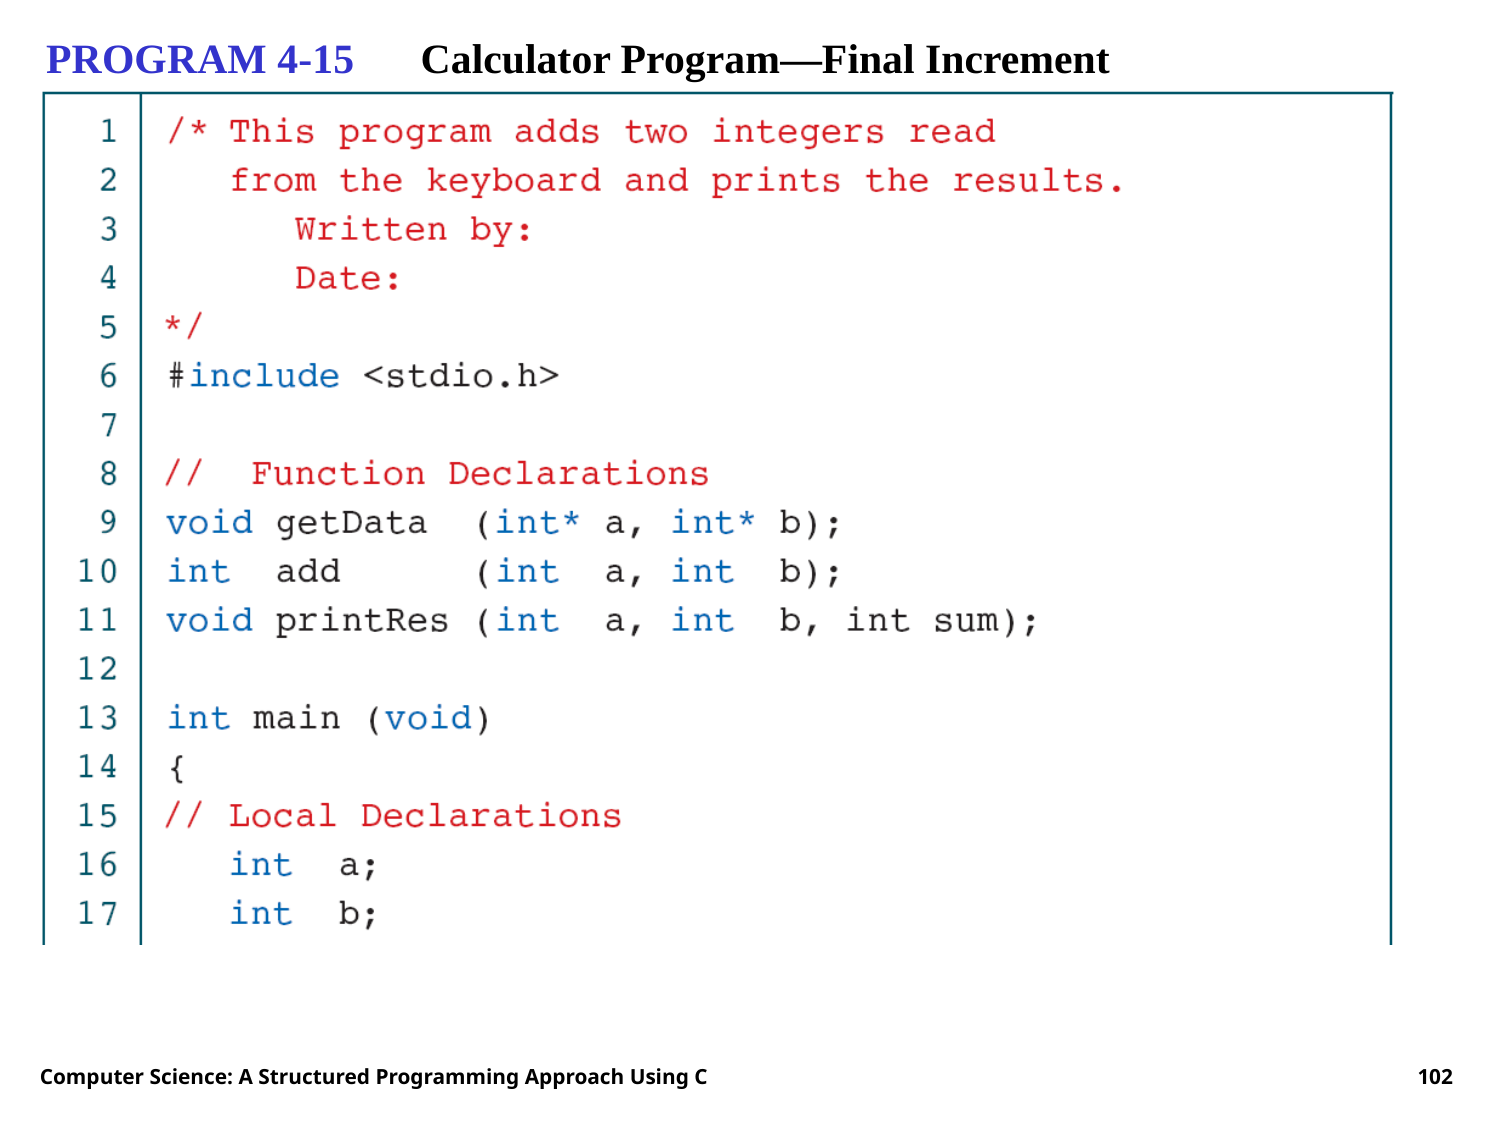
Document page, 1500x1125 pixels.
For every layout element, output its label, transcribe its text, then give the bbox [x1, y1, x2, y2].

footer Computer Science: A Structured Programming Approach Using C [24, 1023, 876, 1100]
picture [142, 95, 1389, 945]
picture [39, 87, 1401, 945]
text_box PROGRAM 4-15 [31, 24, 370, 90]
picture [45, 95, 139, 945]
slide_number 102 [1154, 1023, 1468, 1100]
text_box Calculator Program—Final Increment [405, 24, 1125, 85]
